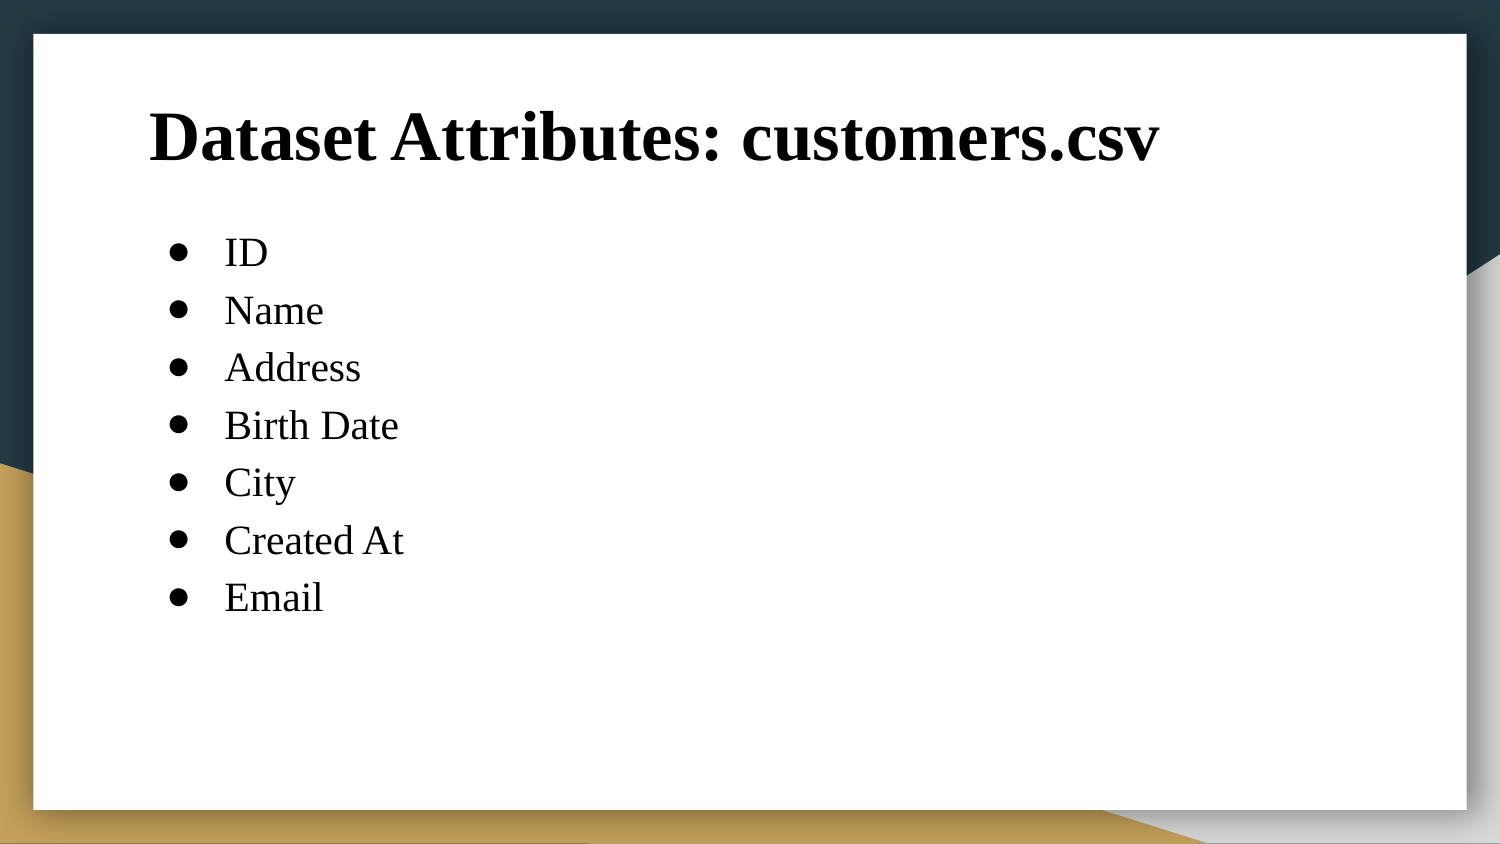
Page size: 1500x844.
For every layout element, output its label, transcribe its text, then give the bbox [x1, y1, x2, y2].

list ID Name Address Birth Date City Created At Email [134, 202, 1366, 682]
title Dataset Attributes: customers.csv [134, 74, 1366, 202]
